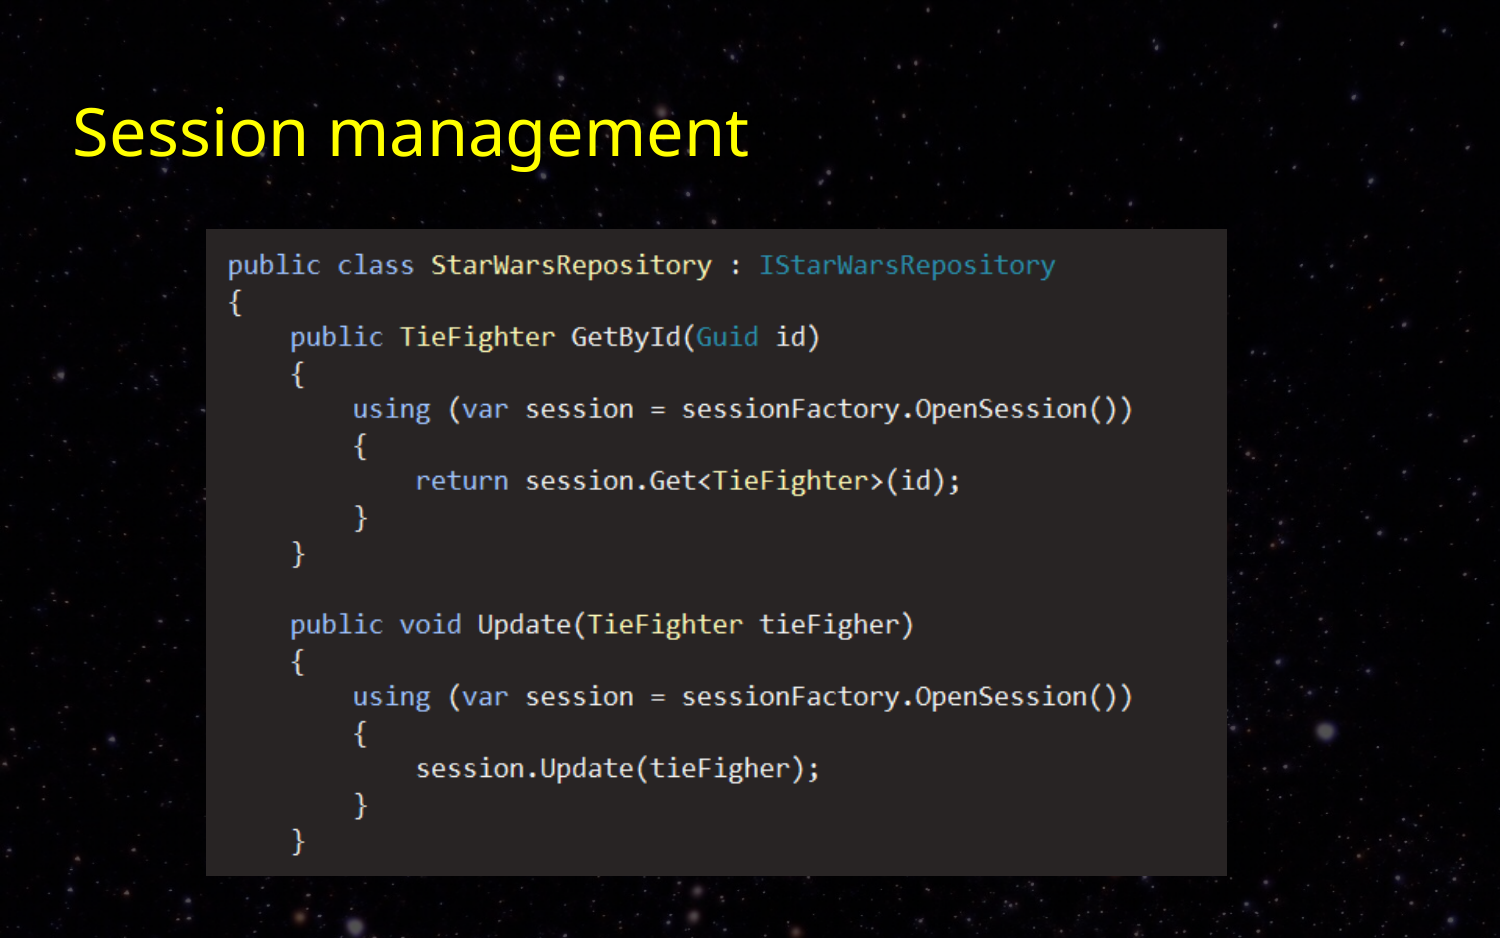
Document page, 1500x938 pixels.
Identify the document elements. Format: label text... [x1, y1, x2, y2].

title Session management [57, 31, 1318, 177]
picture [0, 0, 1500, 938]
